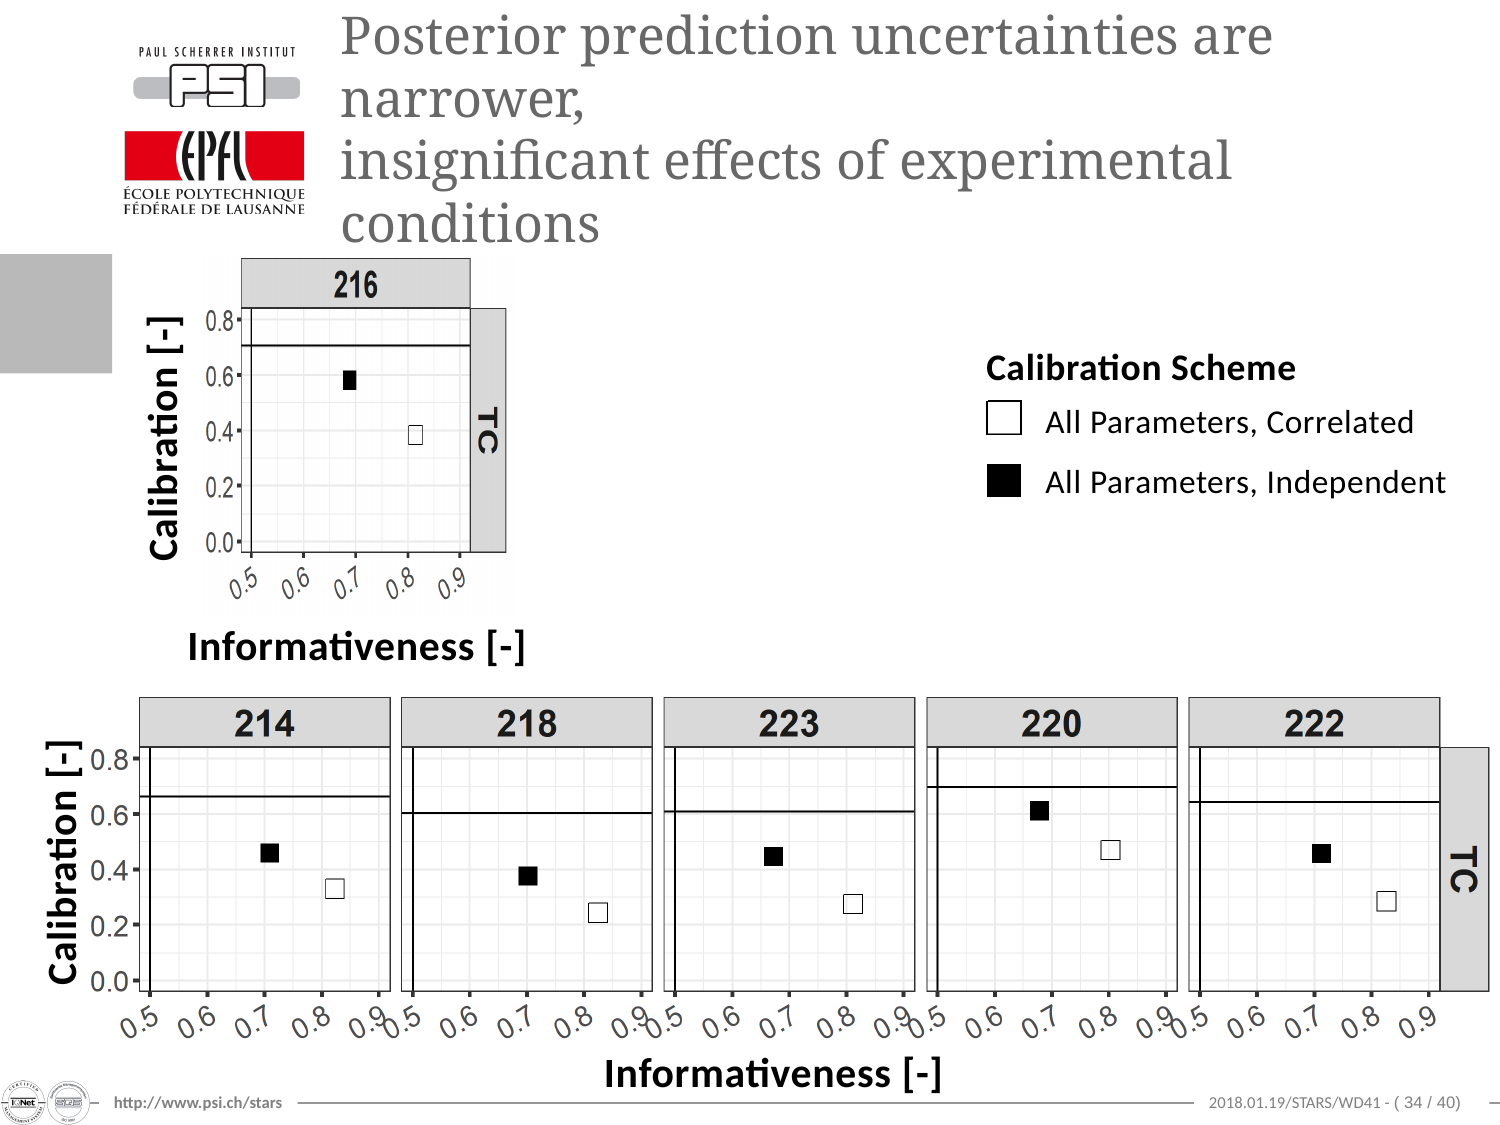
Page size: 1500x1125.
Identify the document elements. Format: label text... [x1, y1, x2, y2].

text_box Informativeness [-] [185, 615, 529, 667]
picture [200, 255, 514, 616]
text_box All Parameters, Independent [1045, 444, 1459, 512]
title Posterior prediction uncertainties are narrower, insignificant effects of experimental conditions [340, 47, 1459, 209]
picture [81, 685, 1500, 1046]
text_box All Parameters, Correlated [1045, 385, 1459, 444]
text_box Informativeness [-] [182, 1054, 1365, 1094]
text_box Calibration [-] [29, 659, 82, 1065]
picture [977, 385, 1034, 515]
text_box Calibration Scheme [986, 326, 1459, 401]
text_box Calibration [-] [130, 290, 183, 586]
picture [0, 1080, 90, 1125]
